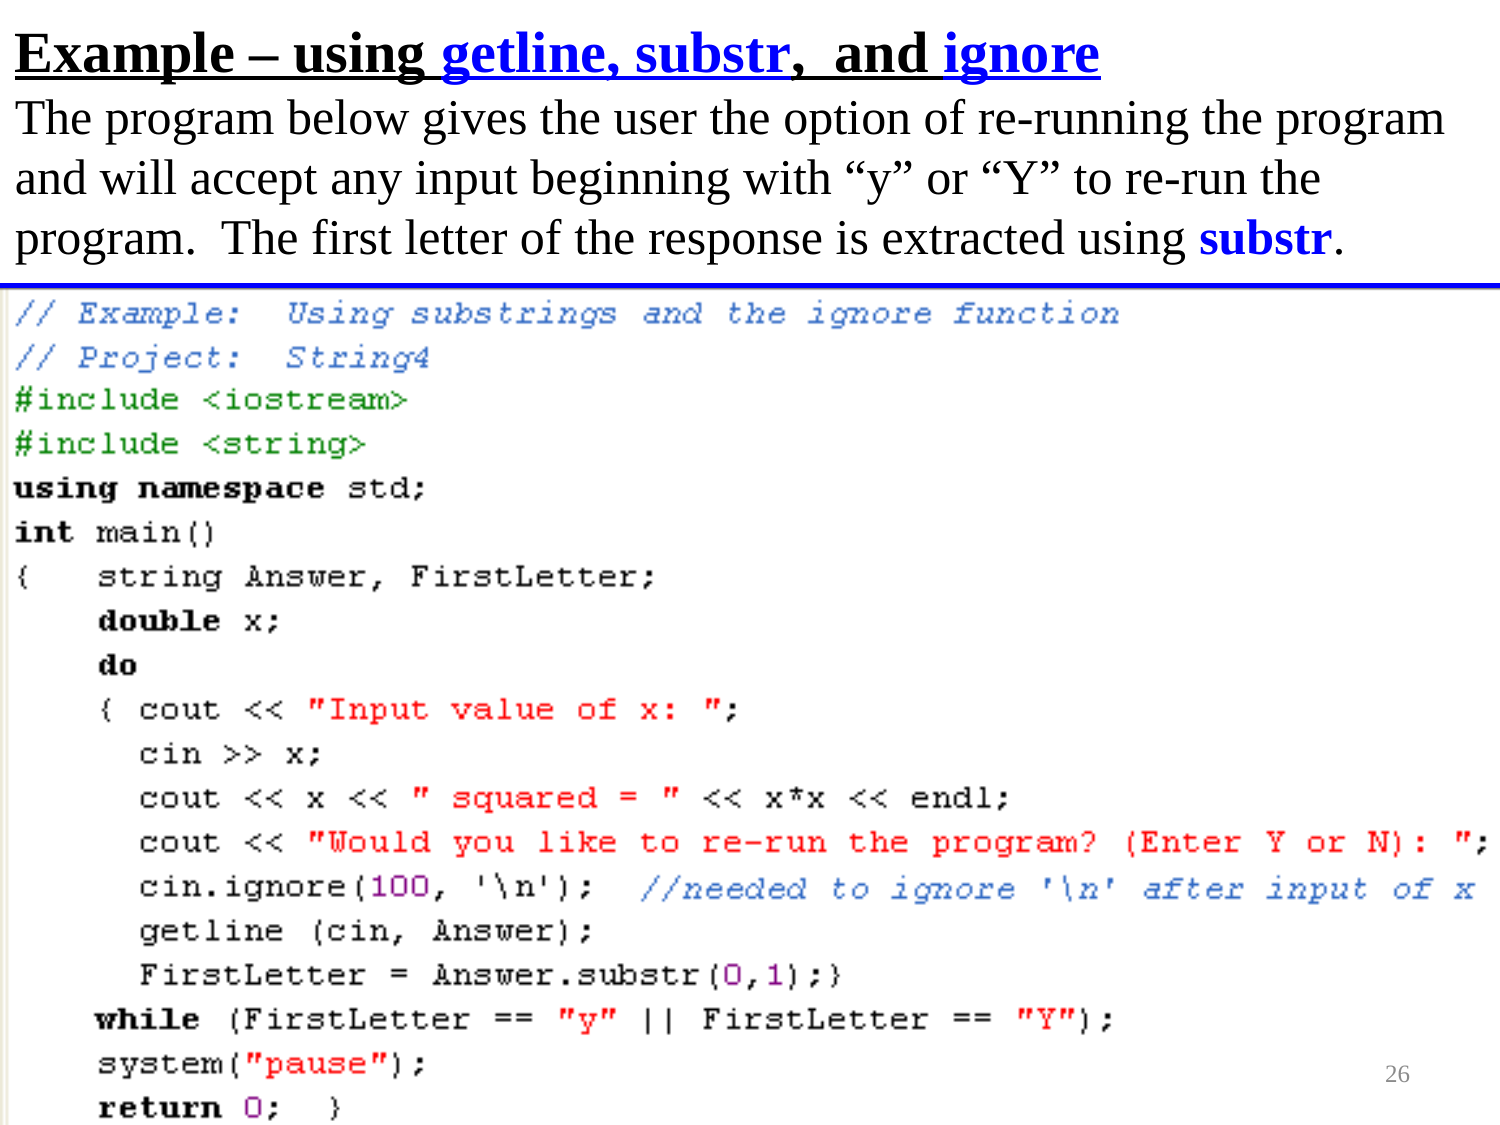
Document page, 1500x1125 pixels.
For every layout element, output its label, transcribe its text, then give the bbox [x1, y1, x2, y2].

picture [0, 287, 1500, 1125]
text_box Example – using getline, substr, and ignore The program below gives the user the option of re-running the program and will accept any input beginning with “y” or “Y” to re-run the program. The first letter of the response is extracted using substr. [0, 7, 1500, 272]
